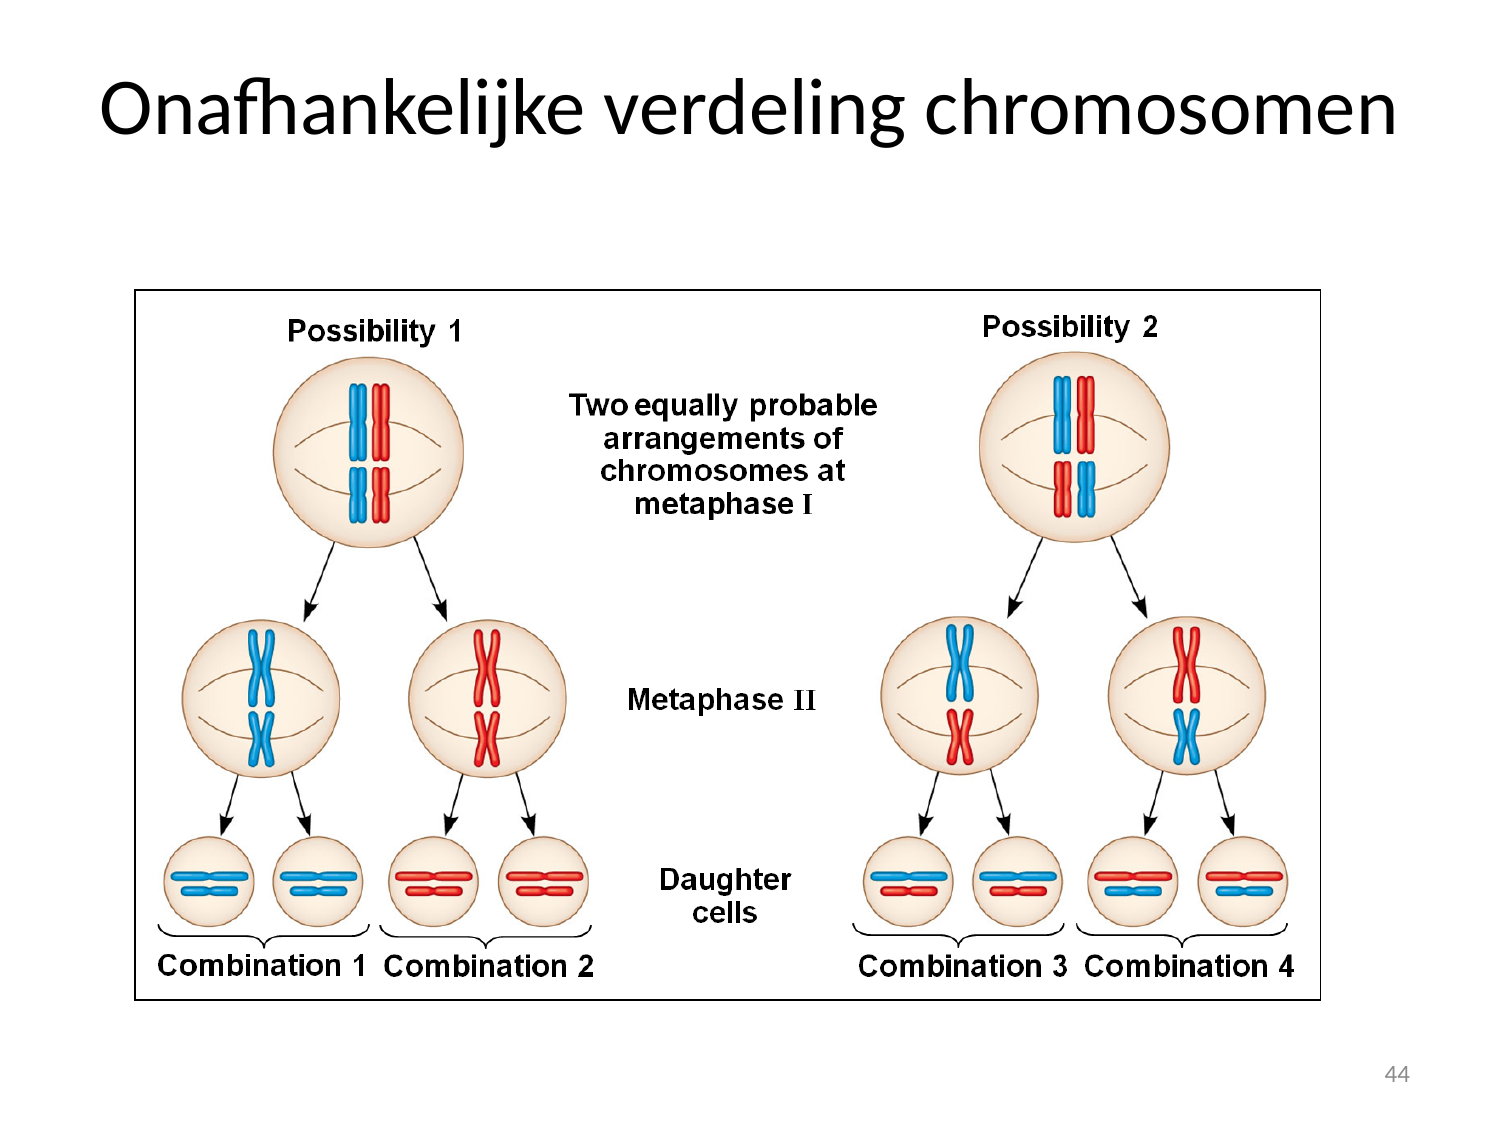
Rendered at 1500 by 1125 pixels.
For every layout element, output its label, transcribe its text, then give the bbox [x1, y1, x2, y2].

title Onafhankelijke verdeling chromosomen [75, 8, 1425, 197]
slide_number 44 [1074, 1042, 1425, 1103]
picture [135, 290, 1321, 1000]
